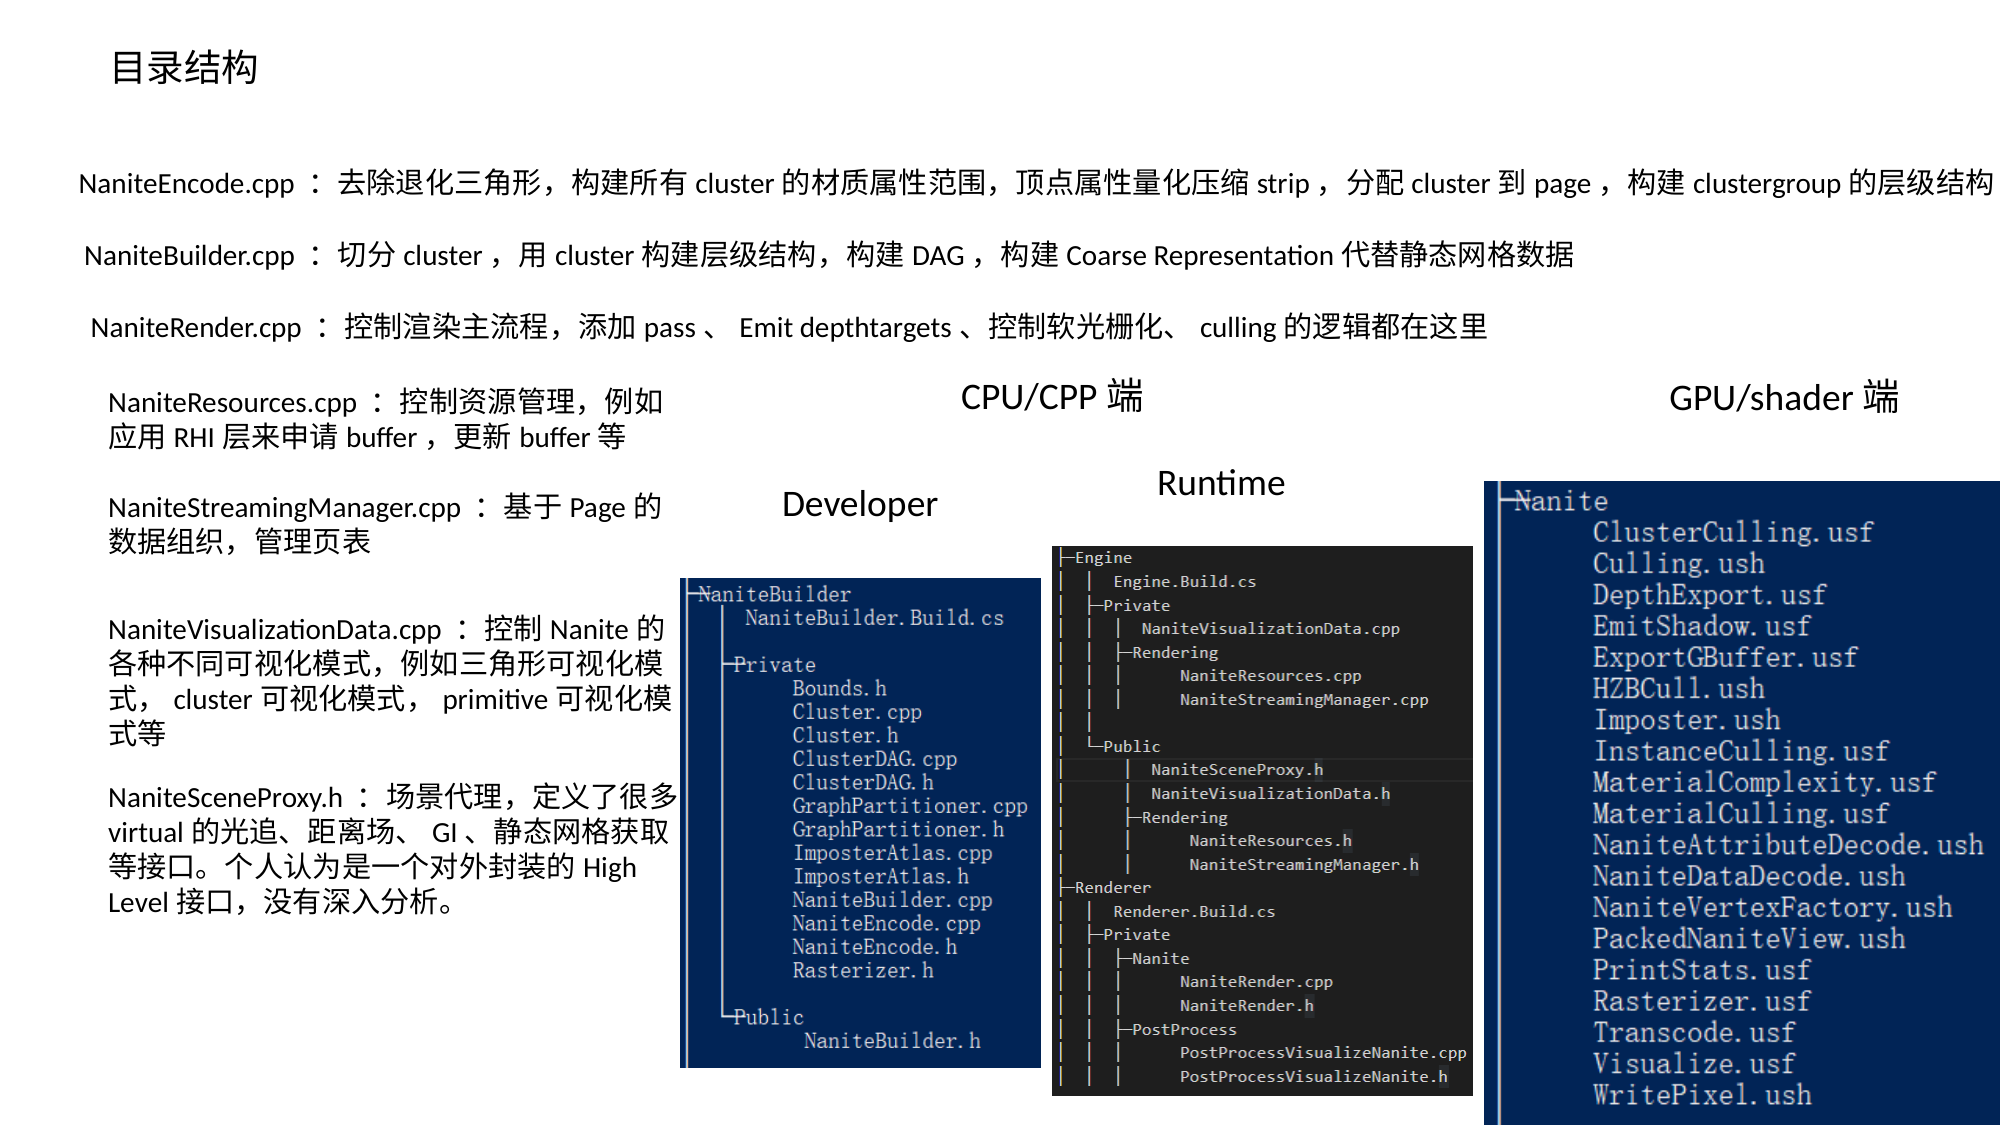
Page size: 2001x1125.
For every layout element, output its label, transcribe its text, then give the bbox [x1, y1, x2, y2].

text_box NaniteBuilder.cpp ：切分cluster，用cluster构建层级结构，构建DAG，构建Coarse Representation代替静态网格数据 [69, 228, 1590, 279]
text_box GPU/shader端 [1654, 365, 1916, 425]
text_box NaniteSceneProxy.h ：场景代理，定义了很多virtual的光追、距离场、GI、静态网格获取等接口。个人认为是一个对外封装的High Level接口，没有深入分析。 [93, 771, 680, 926]
picture [1052, 546, 1473, 1096]
text_box Runtime [1142, 450, 1302, 511]
picture [680, 578, 1041, 1068]
picture [1484, 481, 2000, 1125]
text_box CPU/CPP端 [946, 364, 1159, 425]
text_box NaniteResources.cpp ：控制资源管理，例如应用RHI层来申请buffer，更新buffer等 [93, 375, 697, 461]
text_box NaniteRender.cpp ：控制渲染主流程，添加pass、Emit depthtargets、控制软光栅化、culling的逻辑都在这里 [75, 300, 1504, 351]
text_box 目录结构 [94, 36, 275, 97]
text_box NaniteVisualizationData.cpp ：控制Nanite的各种不同可视化模式，例如三角形可视化模式，cluster可视化模式，primitive可视化模式等 [93, 603, 680, 758]
text_box Developer [767, 471, 954, 532]
text_box NaniteStreamingManager.cpp ：基于Page的数据组织，管理页表 [93, 481, 697, 566]
text_box NaniteEncode.cpp ：去除退化三角形，构建所有cluster的材质属性范围，顶点属性量化压缩strip，分配cluster到page，构建clustergroup的层级结构 [63, 157, 2000, 207]
